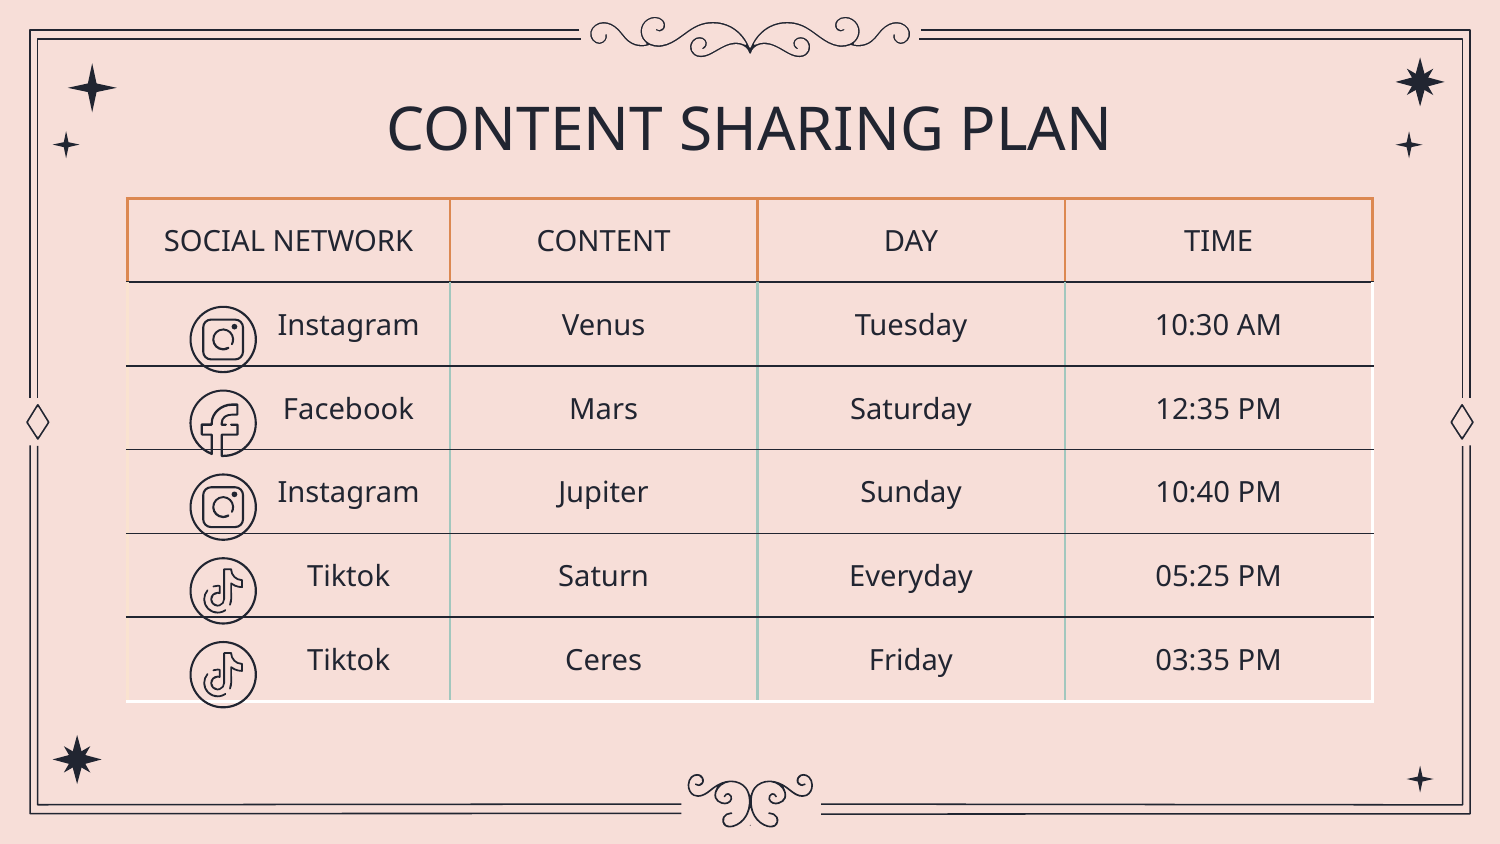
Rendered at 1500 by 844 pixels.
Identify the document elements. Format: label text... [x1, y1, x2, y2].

table_header CONTENT [451, 200, 756, 281]
table_cell Instagram [129, 283, 449, 365]
table_cell 05:25 PM [1066, 534, 1371, 616]
table_cell Instagram [129, 450, 449, 533]
table_cell Mars [451, 367, 756, 449]
table_cell Saturn [451, 534, 756, 616]
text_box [189, 305, 258, 374]
text_box [189, 389, 257, 458]
table_cell Tuesday [759, 283, 1064, 365]
table_cell Sunday [759, 450, 1064, 533]
table_header DAY [759, 200, 1064, 281]
table_cell 03:35 PM [1066, 618, 1371, 700]
table_cell Venus [451, 283, 756, 365]
table_cell Ceres [451, 618, 756, 700]
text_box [189, 473, 258, 542]
table_cell Facebook [129, 367, 449, 449]
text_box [189, 640, 258, 709]
table_cell 10:40 PM [1066, 450, 1371, 533]
table_cell Tiktok [129, 534, 449, 616]
table_cell 12:35 PM [1066, 367, 1371, 449]
table_cell Tiktok [129, 618, 449, 700]
table_header SOCIAL NETWORK [129, 200, 449, 281]
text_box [189, 556, 258, 625]
table_cell Everyday [759, 534, 1064, 616]
title CONTENT SHARING PLAN [123, 75, 1377, 169]
table_cell Jupiter [451, 450, 756, 533]
table_header TIME [1066, 200, 1371, 281]
table_cell Saturday [759, 367, 1064, 449]
table_cell 10:30 AM [1066, 283, 1371, 365]
table_cell Friday [759, 618, 1064, 700]
